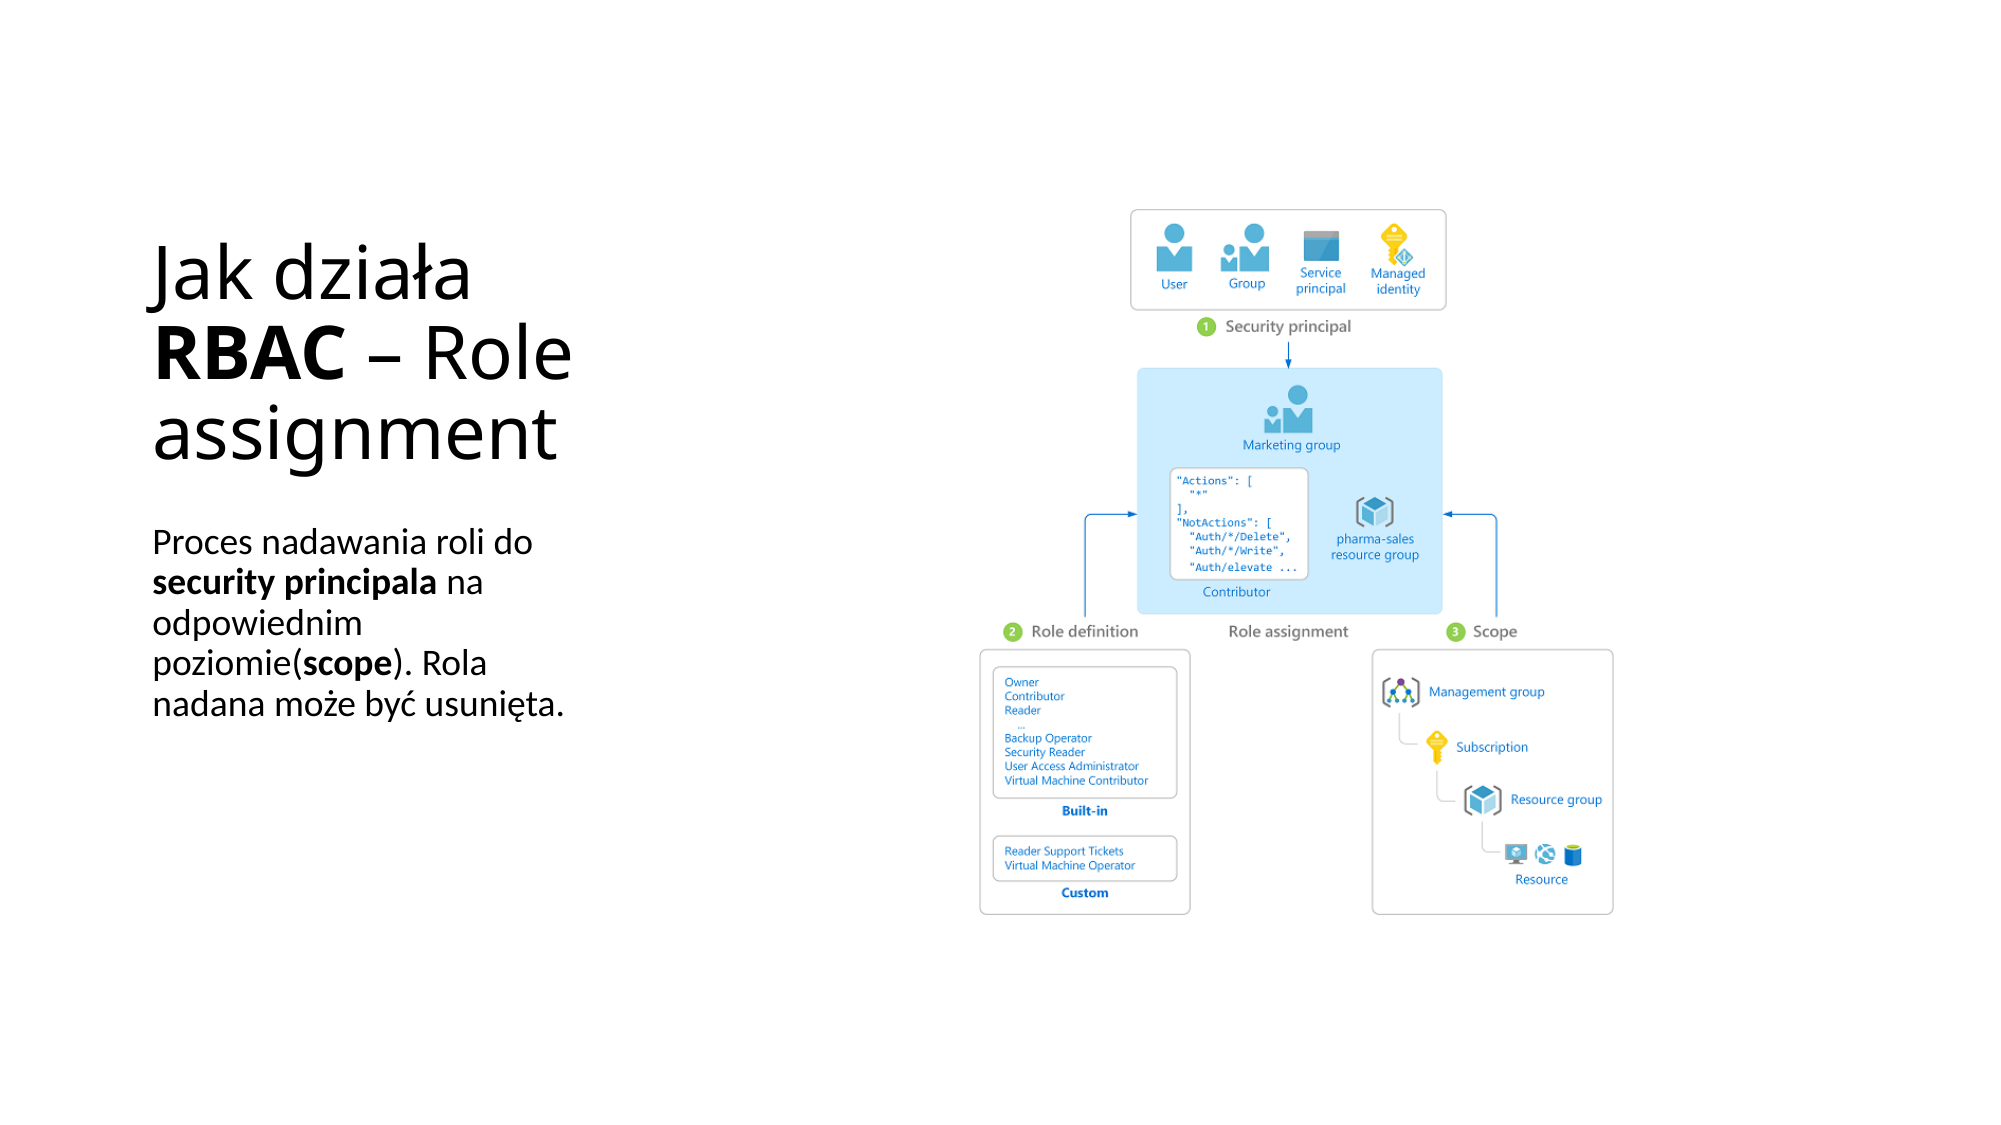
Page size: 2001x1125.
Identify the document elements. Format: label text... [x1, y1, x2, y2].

picture [978, 209, 1614, 915]
list Proces nadawania roli do security principala na odpowiednim poziomie(scope). Rola nadana może być usunięta. [137, 514, 592, 1020]
title Jak działa RBAC – Role assignment [137, 104, 597, 483]
